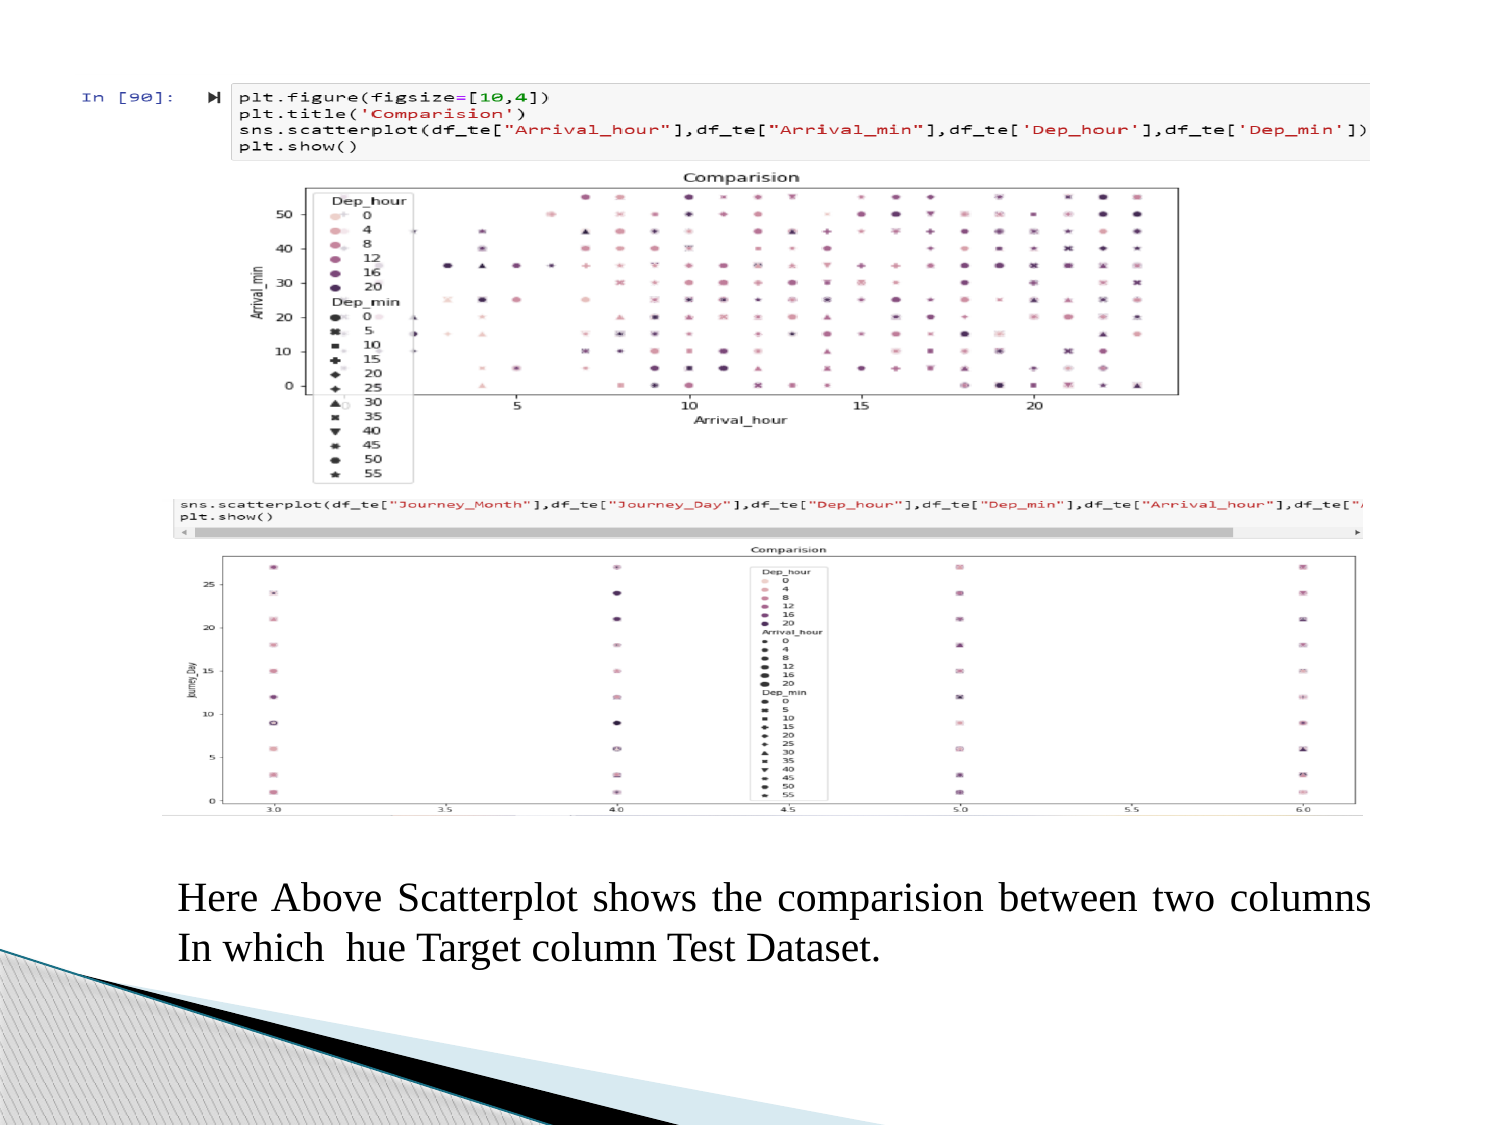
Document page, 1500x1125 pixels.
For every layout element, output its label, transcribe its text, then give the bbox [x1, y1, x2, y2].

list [74, 74, 1370, 488]
picture [162, 499, 1363, 817]
text_box Here Above Scatterplot shows the comparision between two columns In which hue Target column Test Dataset. [162, 862, 1388, 978]
